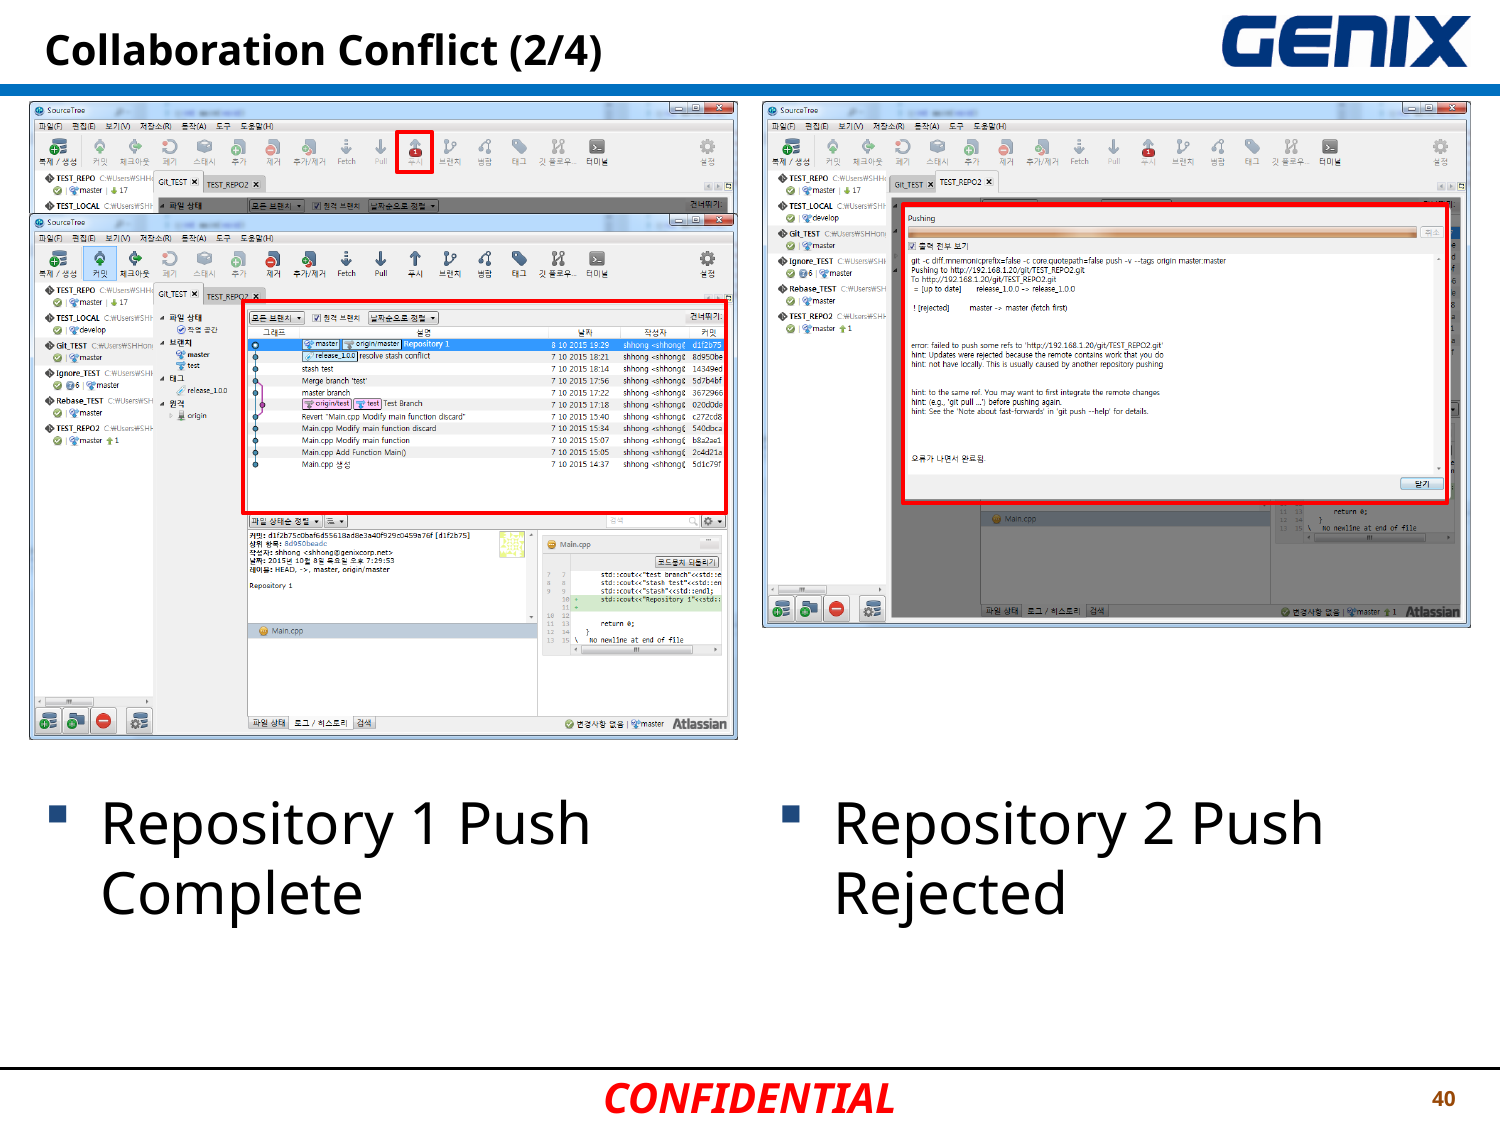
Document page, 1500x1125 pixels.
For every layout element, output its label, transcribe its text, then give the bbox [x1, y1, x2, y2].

picture [29, 101, 738, 740]
footer CONFIDENTIAL [512, 1082, 988, 1119]
picture [762, 101, 1471, 629]
picture [1222, 15, 1471, 67]
title Collaboration Conflict (2/4) [29, 15, 1211, 82]
list Repository 1 Push Complete [29, 746, 738, 1035]
list Repository 2 Push Rejected [762, 634, 1471, 1035]
slide_number 40 [1315, 1082, 1471, 1117]
